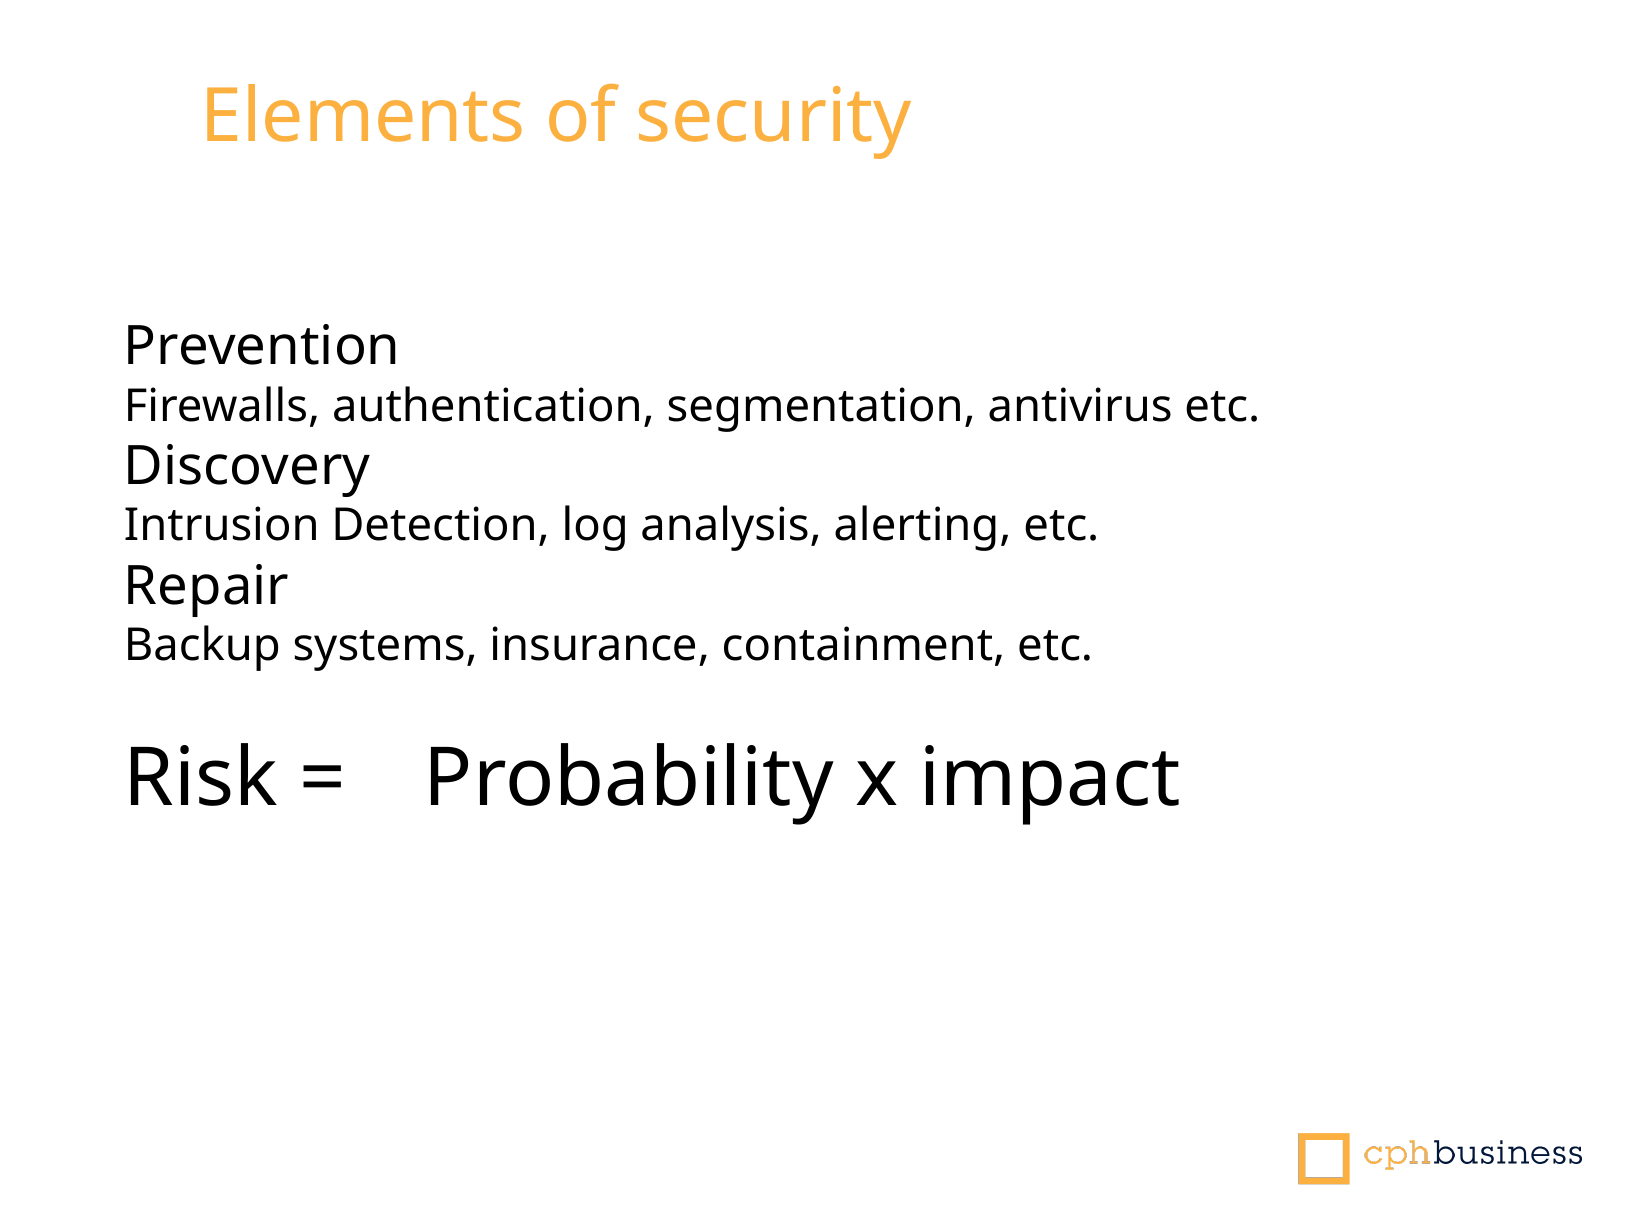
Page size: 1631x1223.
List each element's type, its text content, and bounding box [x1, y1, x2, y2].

picture [1247, 1082, 1631, 1223]
text_box Elements of security [186, 59, 1091, 219]
text_box Prevention Firewalls, authentication, segmentation, antivirus etc. Discovery Intrusion Detection, log analysis, alerting, etc. Repair Backup systems, insurance, containment, etc. Risk = Probability x impact [109, 303, 1522, 1111]
